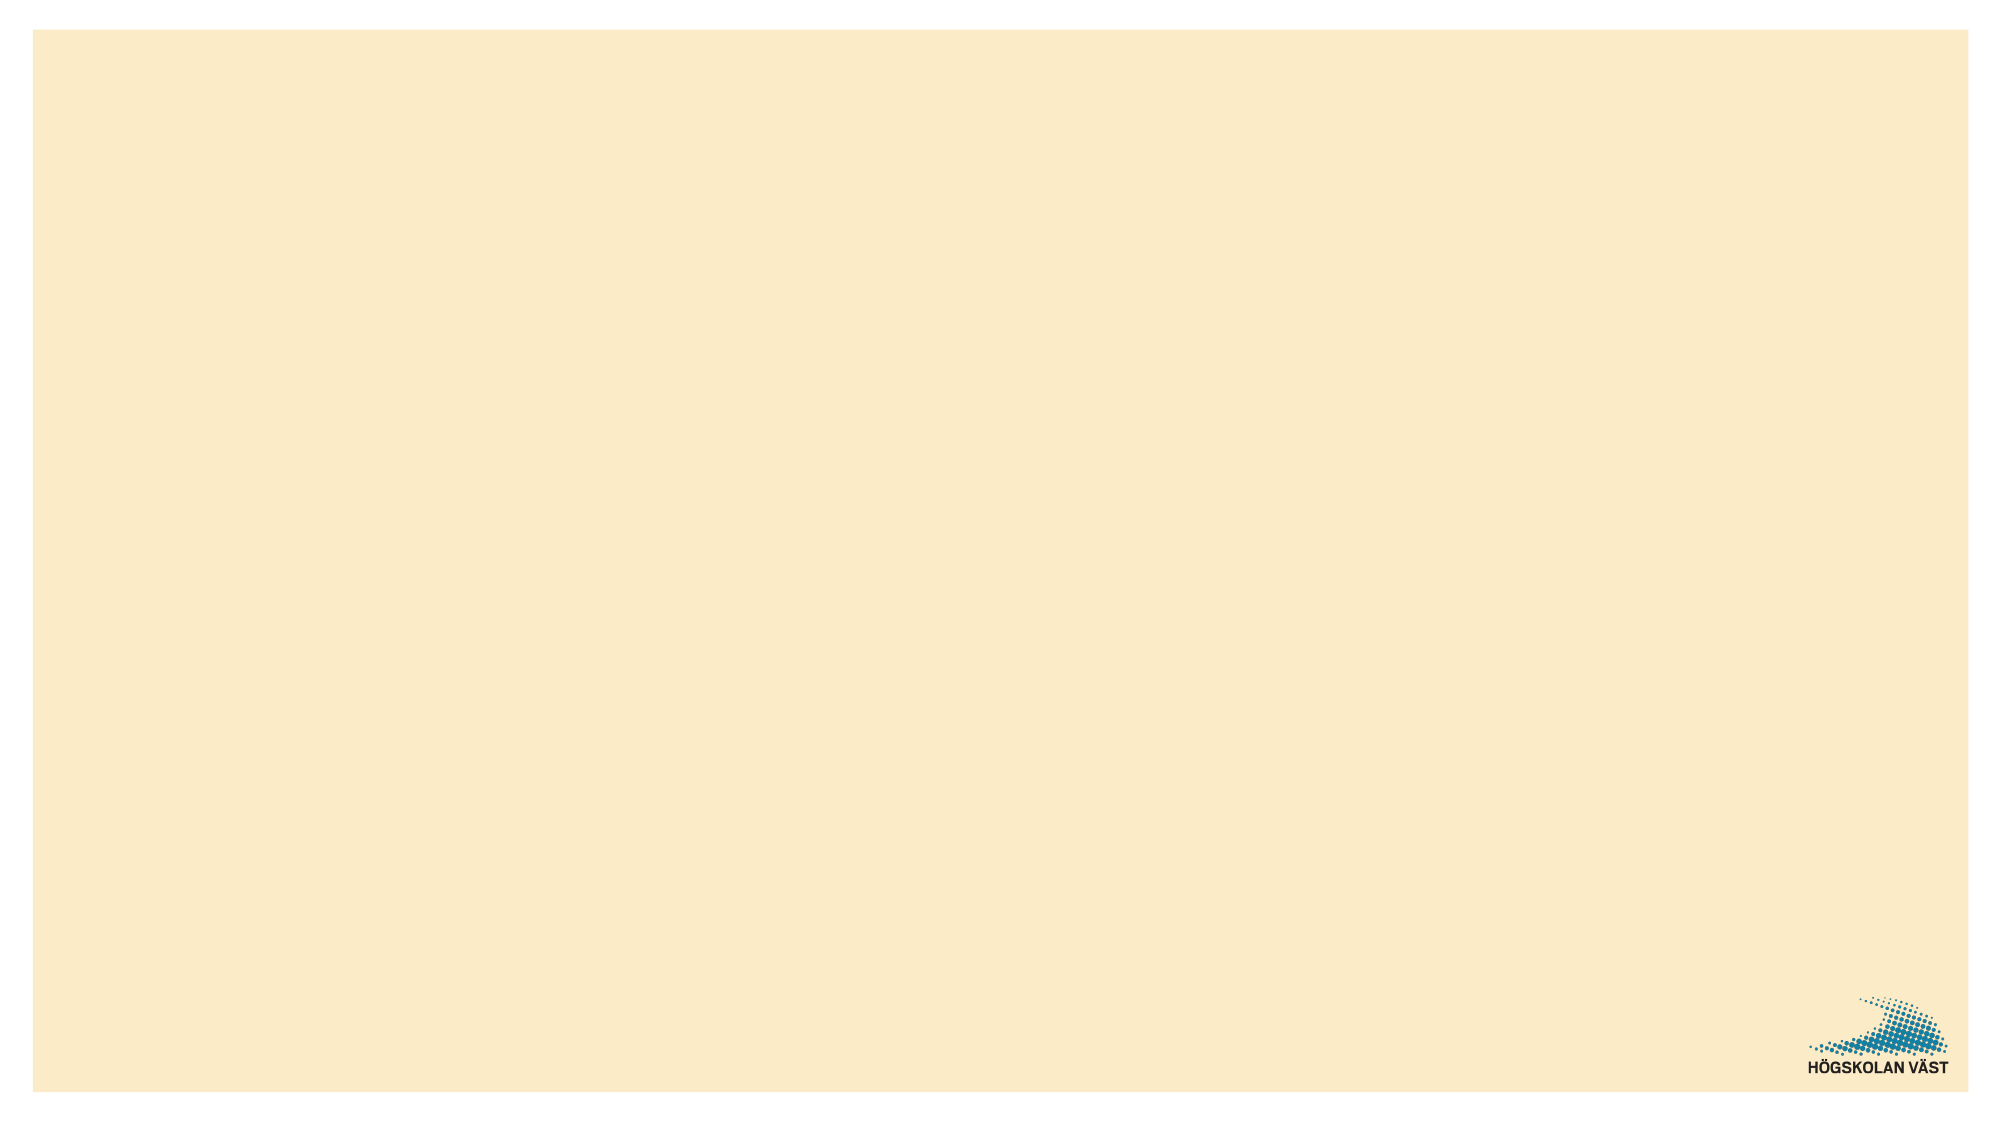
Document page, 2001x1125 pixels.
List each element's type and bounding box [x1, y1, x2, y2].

picture [1803, 988, 1954, 1080]
